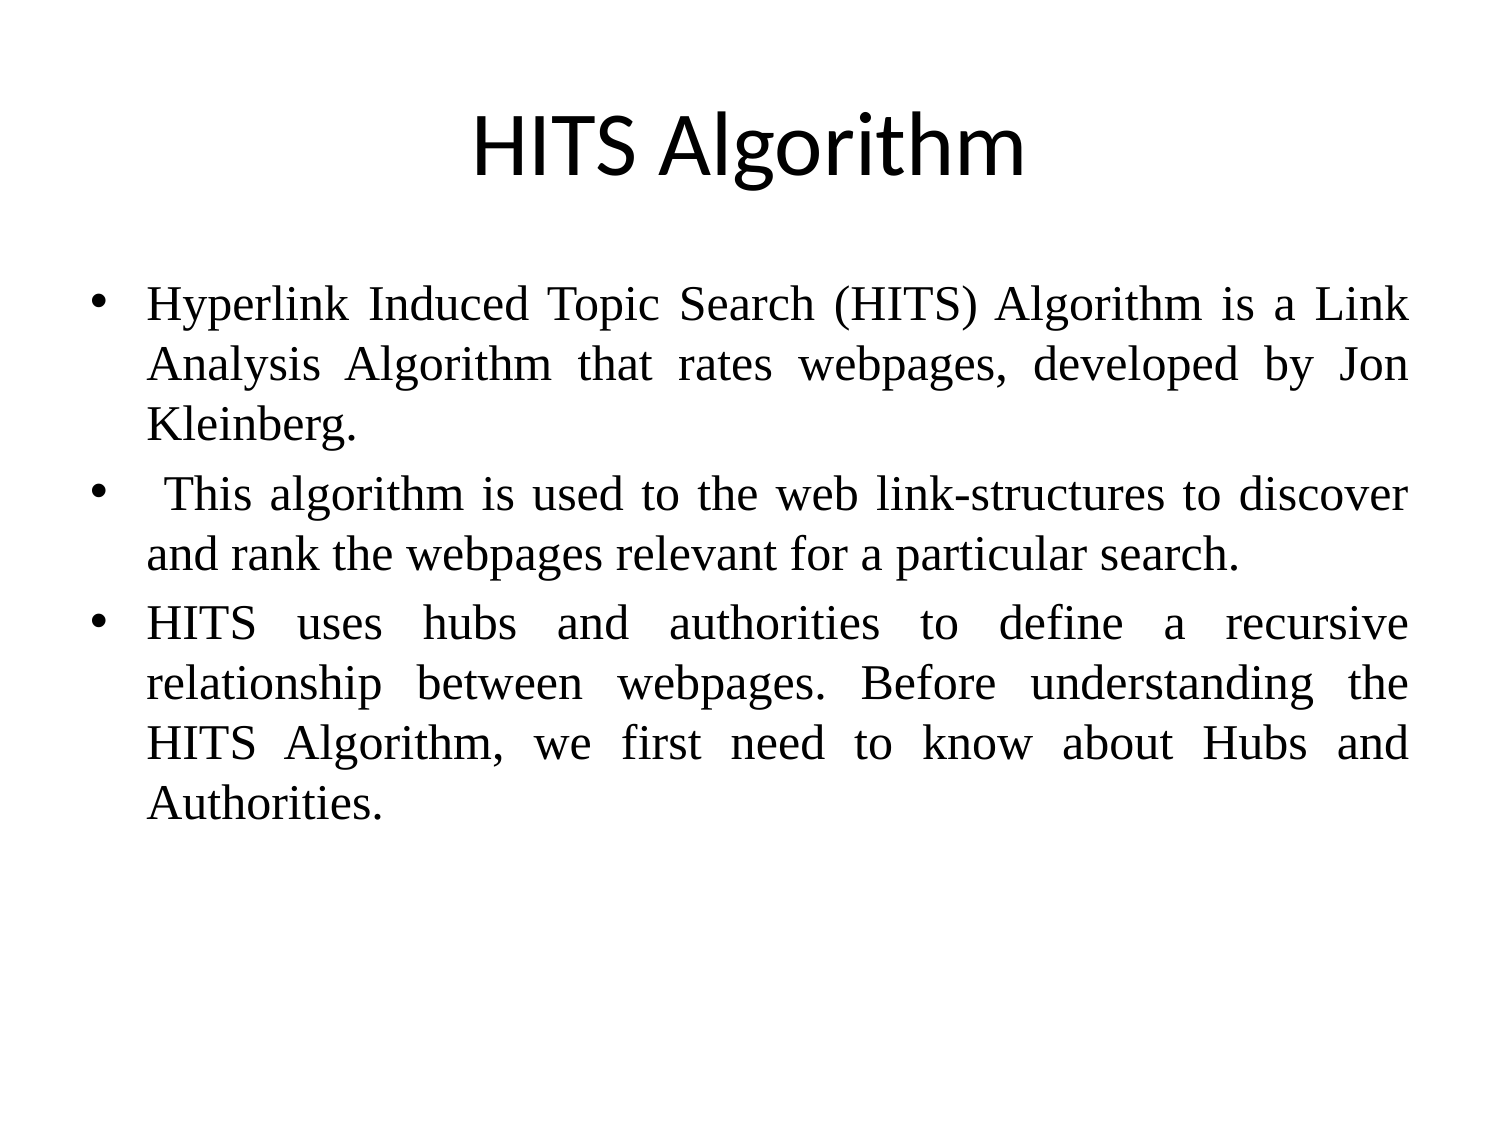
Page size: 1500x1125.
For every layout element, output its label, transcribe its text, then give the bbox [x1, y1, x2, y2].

list Hyperlink Induced Topic Search (HITS) Algorithm is a Link Analysis Algorithm that rates webpages, developed by Jon Kleinberg. This algorithm is used to the web link-structures to discover and rank the webpages relevant for a particular search. HITS uses hubs and authorities to define a recursive relationship between webpages. Before understanding the HITS Algorithm, we first need to know about Hubs and Authorities. [75, 262, 1425, 1005]
title HITS Algorithm [75, 45, 1425, 233]
